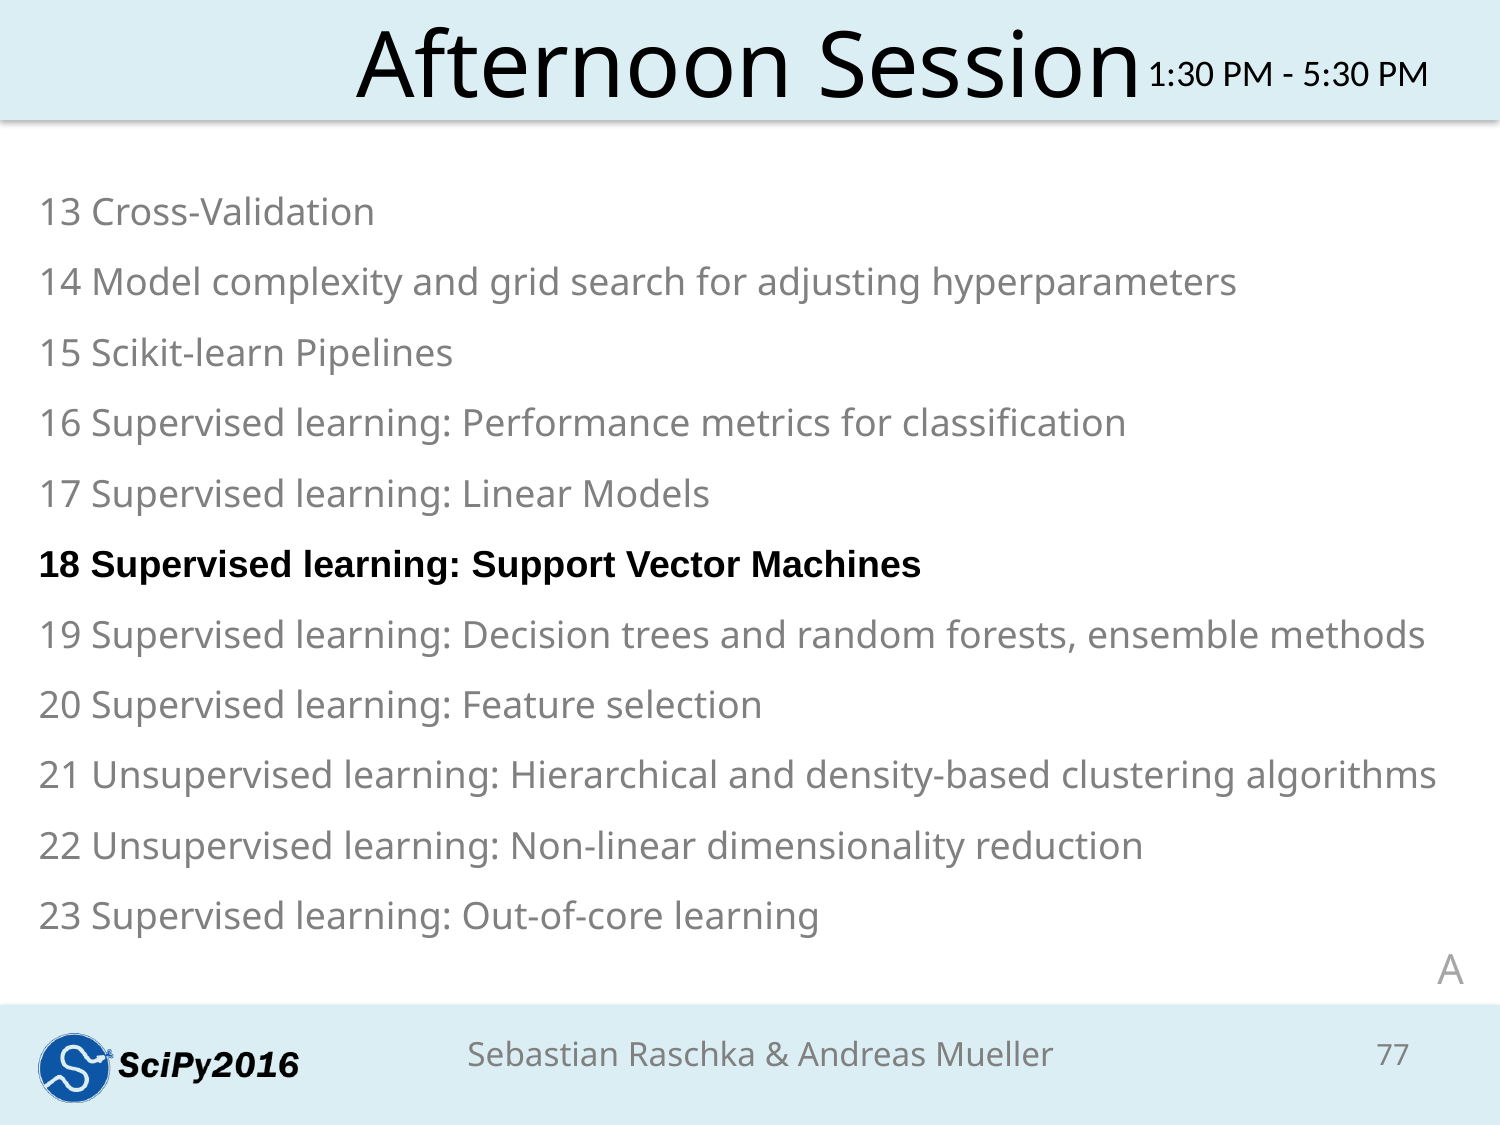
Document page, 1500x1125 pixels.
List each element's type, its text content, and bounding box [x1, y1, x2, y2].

title Afternoon Session [75, 0, 1425, 155]
text_box A [1422, 935, 1479, 1001]
text_box 1:30 PM - 5:30 PM [1132, 41, 1453, 101]
picture [38, 1033, 299, 1103]
slide_number 77 [1352, 1026, 1425, 1087]
list 13 Cross-Validation 14 Model complexity and grid search for adjusting hyperparameters 15 Scikit-learn Pipelines 16 Supervised learning: Performance metrics for classification 17 Supervised learning: Linear Models 18 Supervised learning: Support Vector Machines 19 Supervised learning: Decision trees and random forests, ensemble methods 20 Supervised learning: Feature selection 21 Unsupervised learning: Hierarchical and density-based clustering algorithms 22 Unsupervised learning: Non-linear dimensionality reduction 23 Supervised learning: Out-of-core learning [23, 162, 1476, 919]
